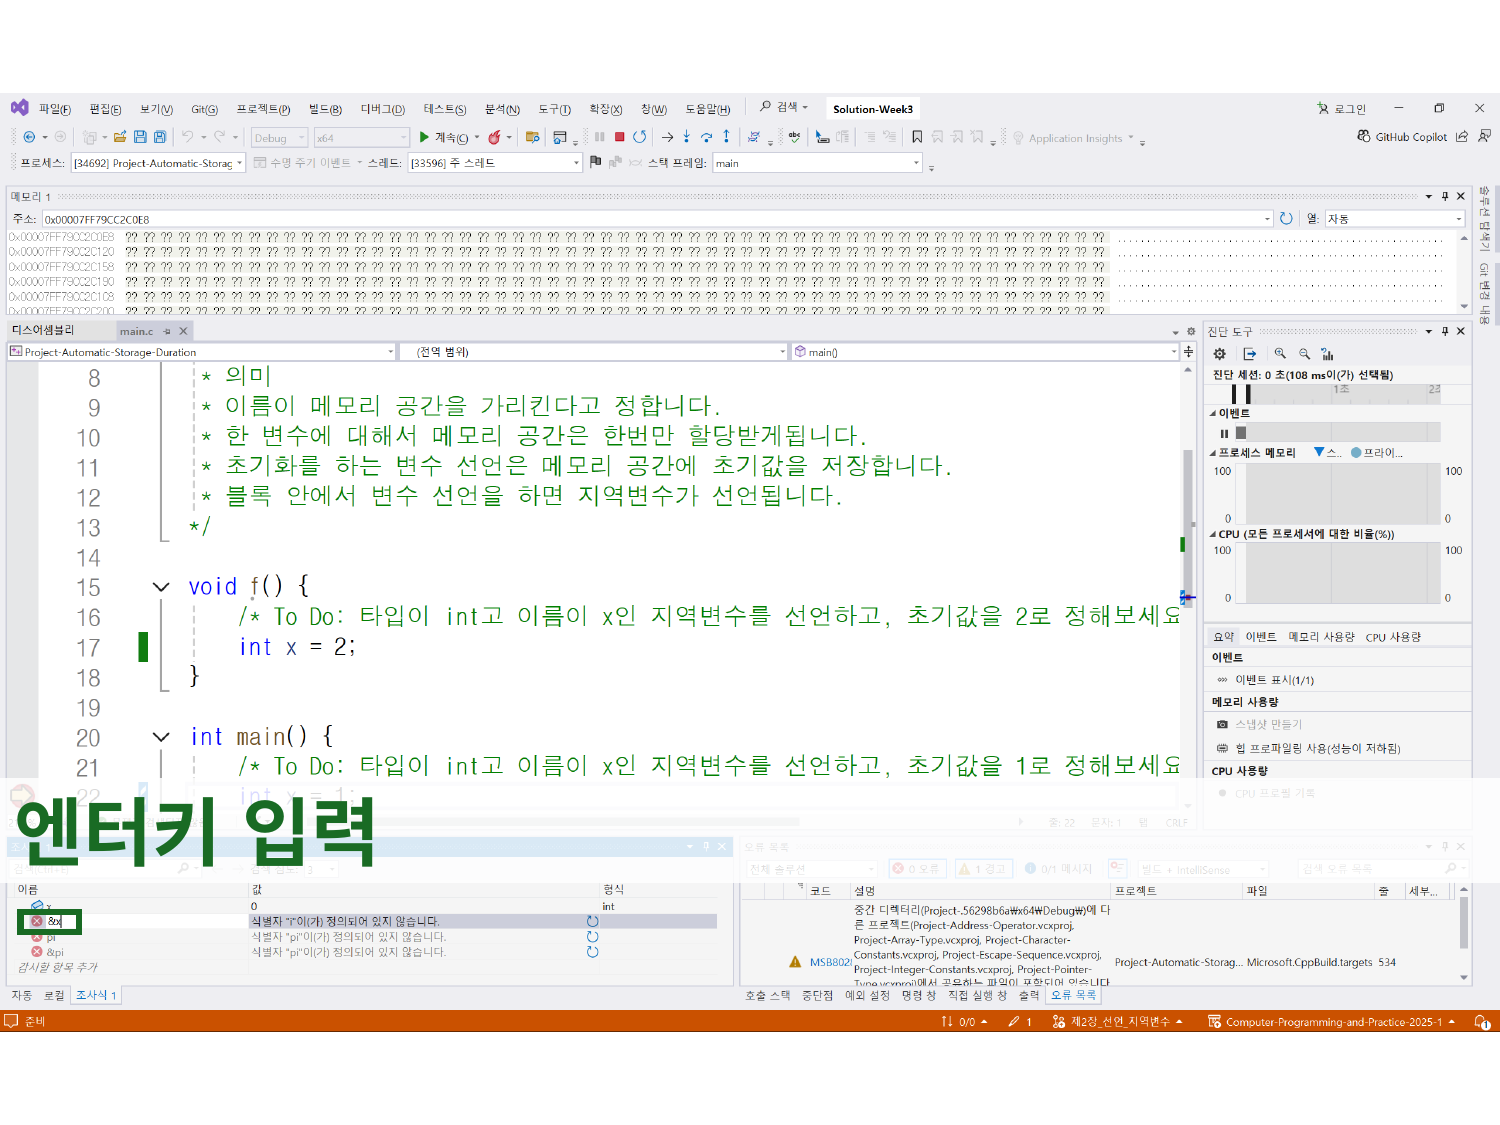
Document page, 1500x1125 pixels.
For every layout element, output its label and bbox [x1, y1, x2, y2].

picture [0, 93, 1500, 1032]
